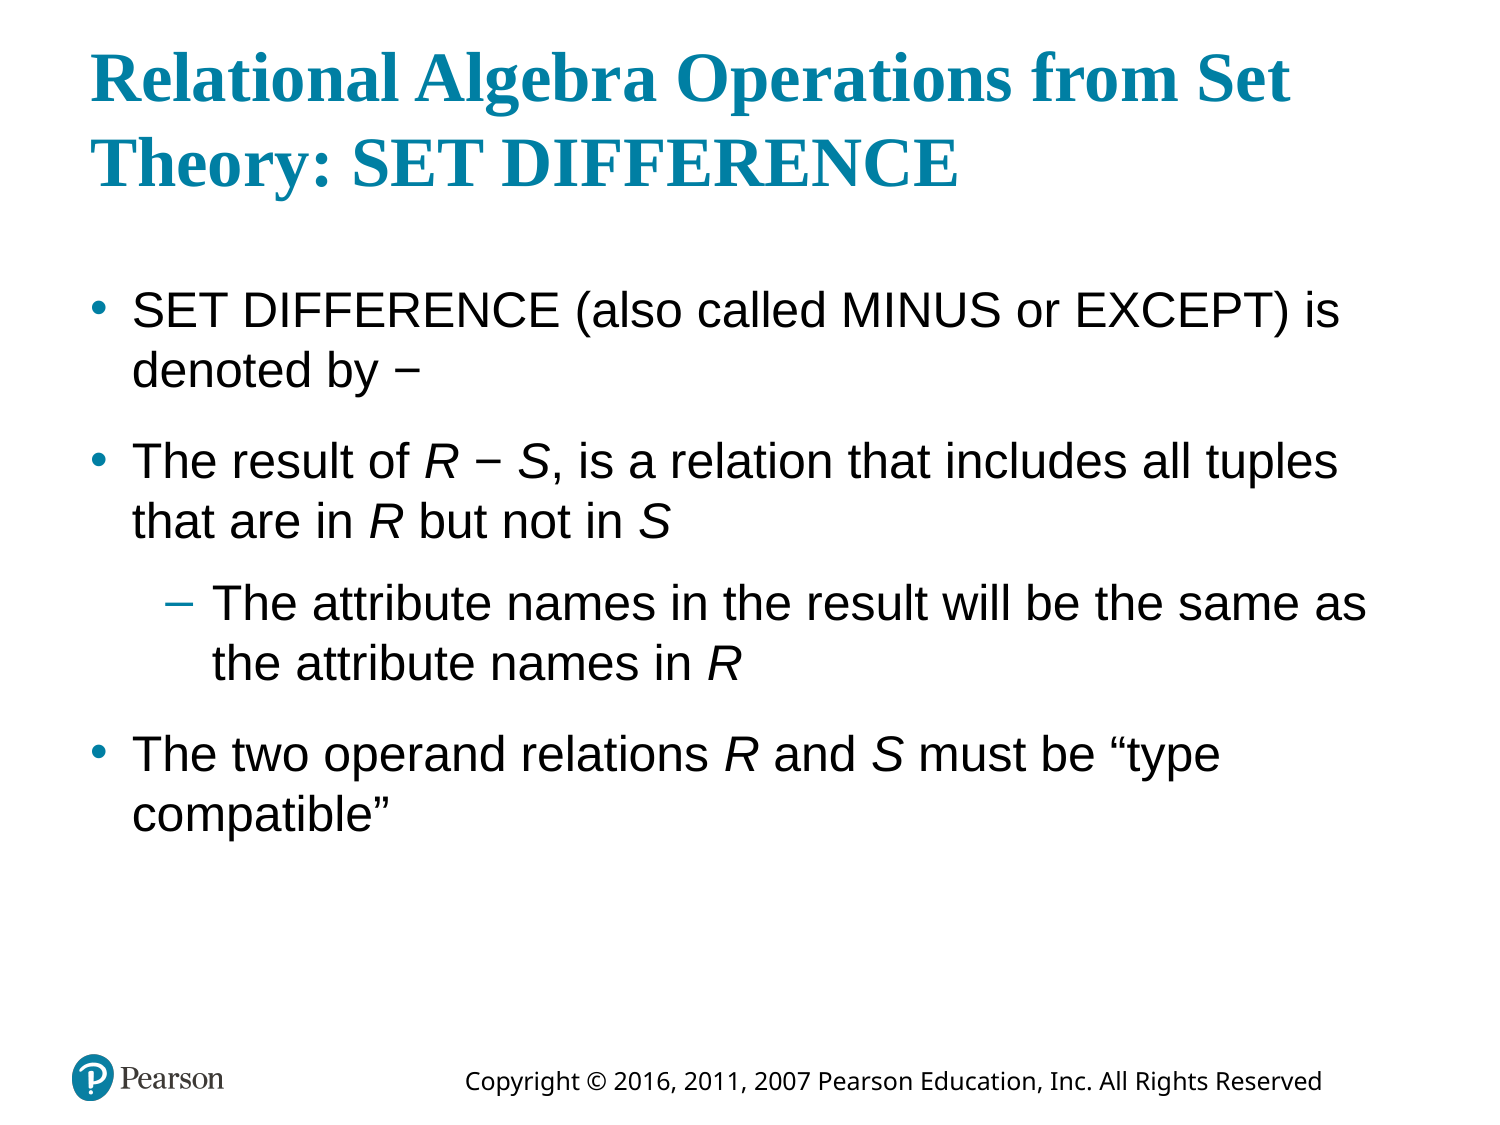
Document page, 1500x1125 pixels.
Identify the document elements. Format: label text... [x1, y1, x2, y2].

picture [72, 1087, 83, 1101]
title Relational Algebra Operations from Set Theory: SET DIFFERENCE [75, 35, 1425, 216]
list SET DIFFERENCE (also called MINUS or EXCEPT) is denoted by − The result of R − S, is a relation that includes all tuples that are in R but not in S [75, 262, 1425, 554]
list The attribute names in the result will be the same as the attribute names in R The two operand relations R and S must be “type compatible” [75, 554, 1425, 878]
picture [80, 1063, 106, 1088]
picture [98, 1054, 224, 1101]
picture [72, 1054, 88, 1070]
